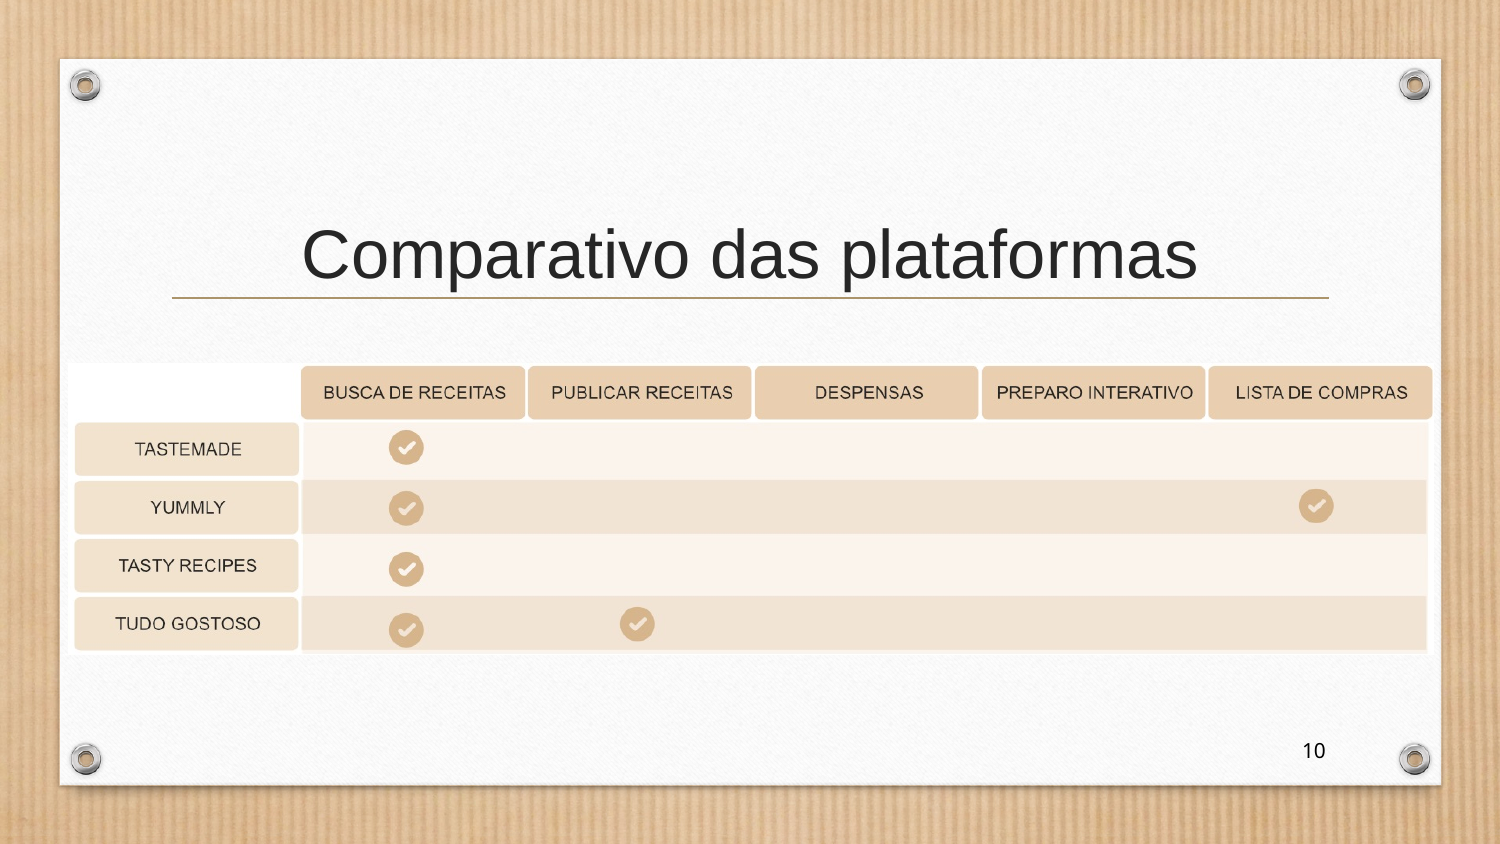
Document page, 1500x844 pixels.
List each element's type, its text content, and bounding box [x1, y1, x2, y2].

picture [0, 0, 1500, 844]
slide_number 10 [1273, 734, 1341, 769]
title Comparativo das plataformas [159, 170, 1342, 331]
